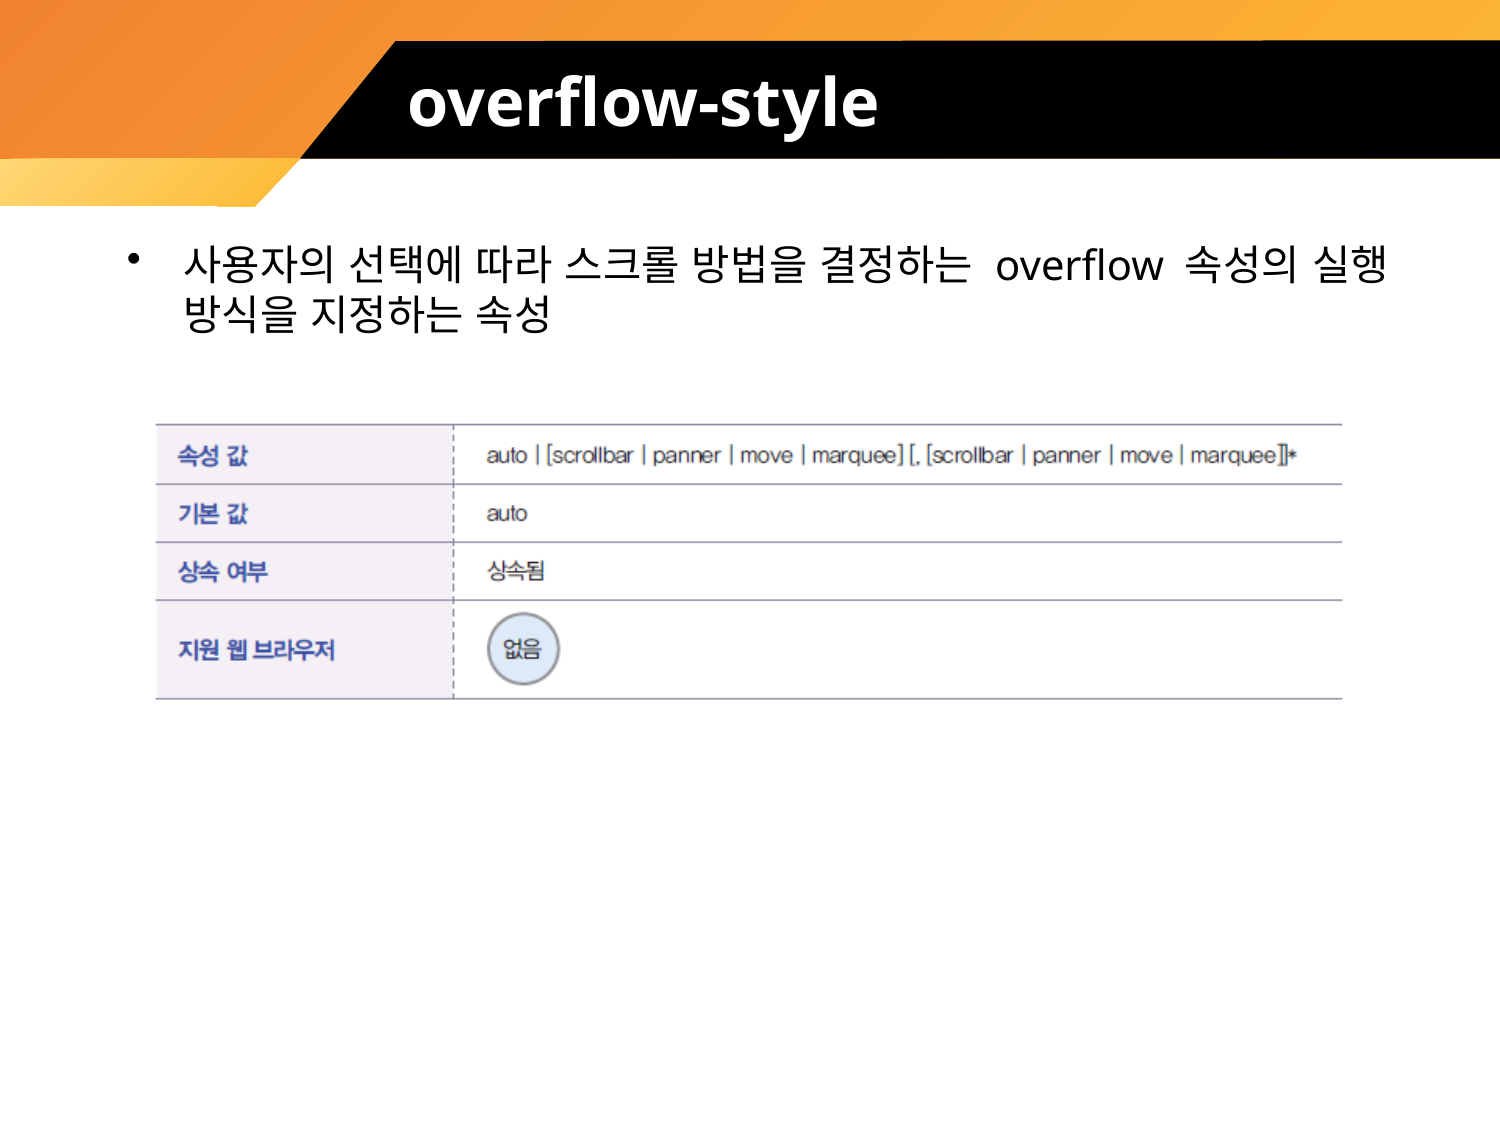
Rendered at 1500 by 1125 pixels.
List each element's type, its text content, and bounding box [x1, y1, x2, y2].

picture [145, 410, 1355, 715]
title overflow-style [374, 36, 1481, 163]
text_box 사용자의 선택에 따라 스크롤 방법을 결정하는 overflow 속성의 실행 방식을 지정하는 속성 [112, 231, 1424, 350]
